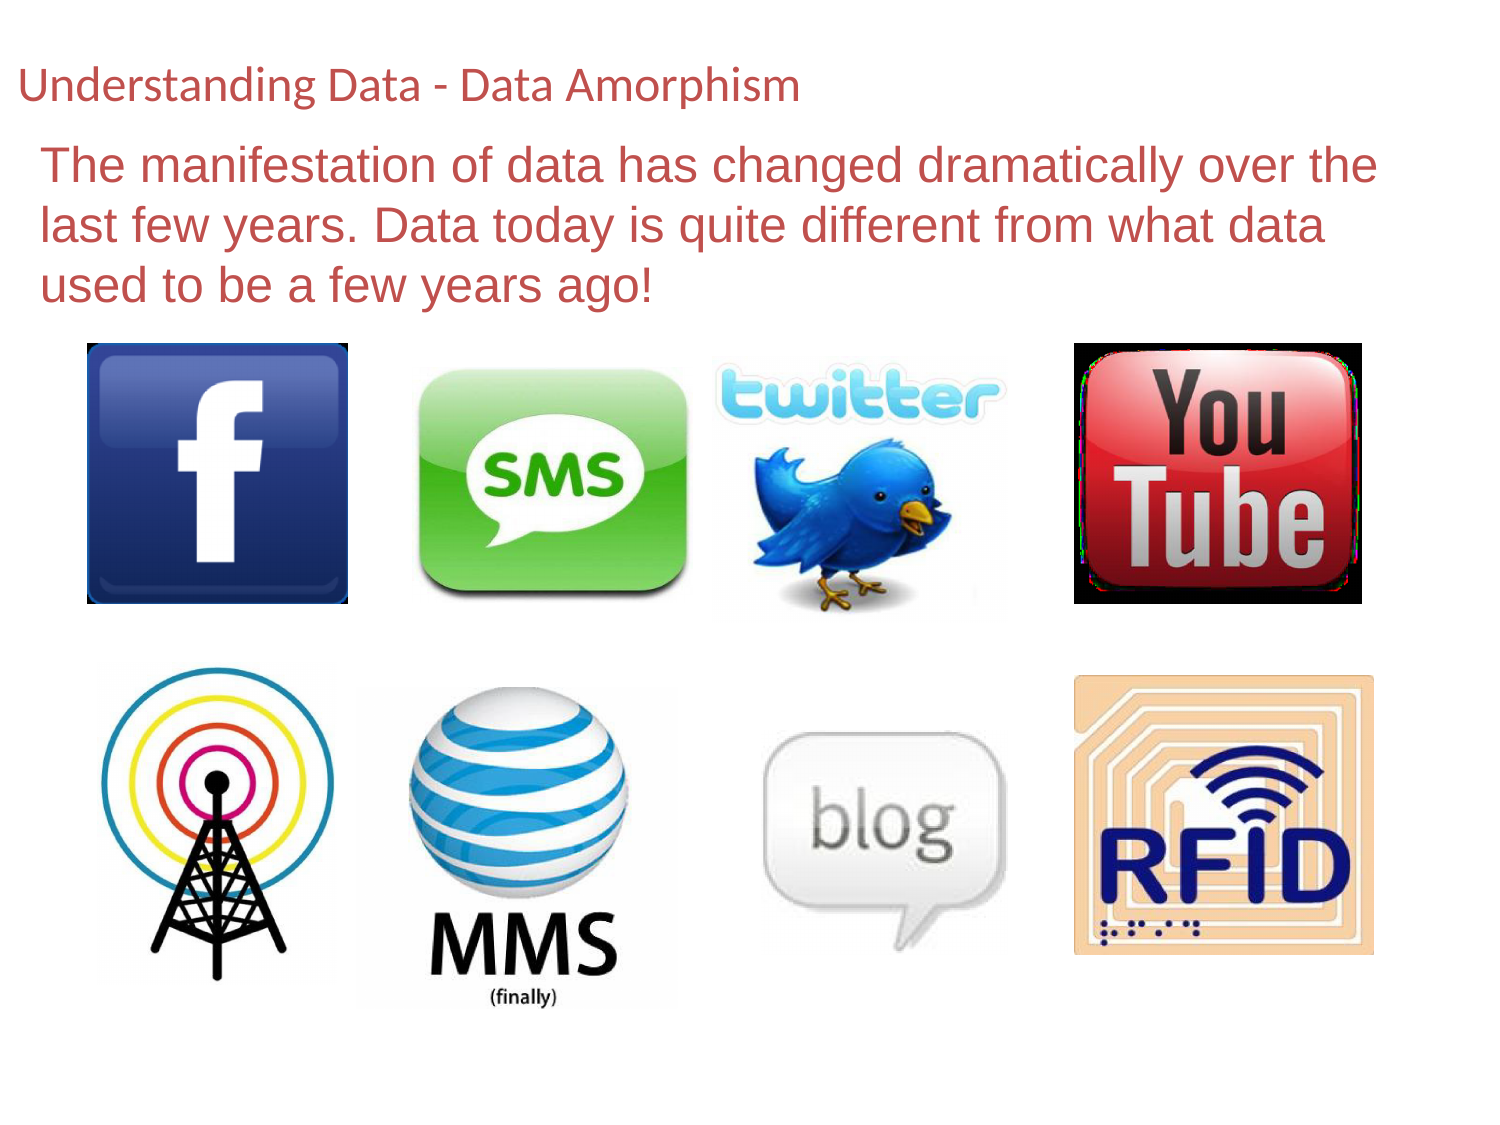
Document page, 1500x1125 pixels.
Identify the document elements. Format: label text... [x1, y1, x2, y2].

picture [712, 356, 1008, 624]
picture [761, 730, 1009, 955]
picture [1074, 343, 1363, 604]
title Understanding Data - Data Amorphism [2, 37, 1425, 125]
picture [1074, 675, 1374, 955]
picture [412, 367, 694, 603]
subtitle The manifestation of data has changed dramatically over the last few years. Data today is quite different from what data used to be a few years ago! [24, 125, 1450, 1075]
picture [87, 343, 348, 604]
picture [356, 687, 679, 1009]
picture [97, 662, 337, 985]
